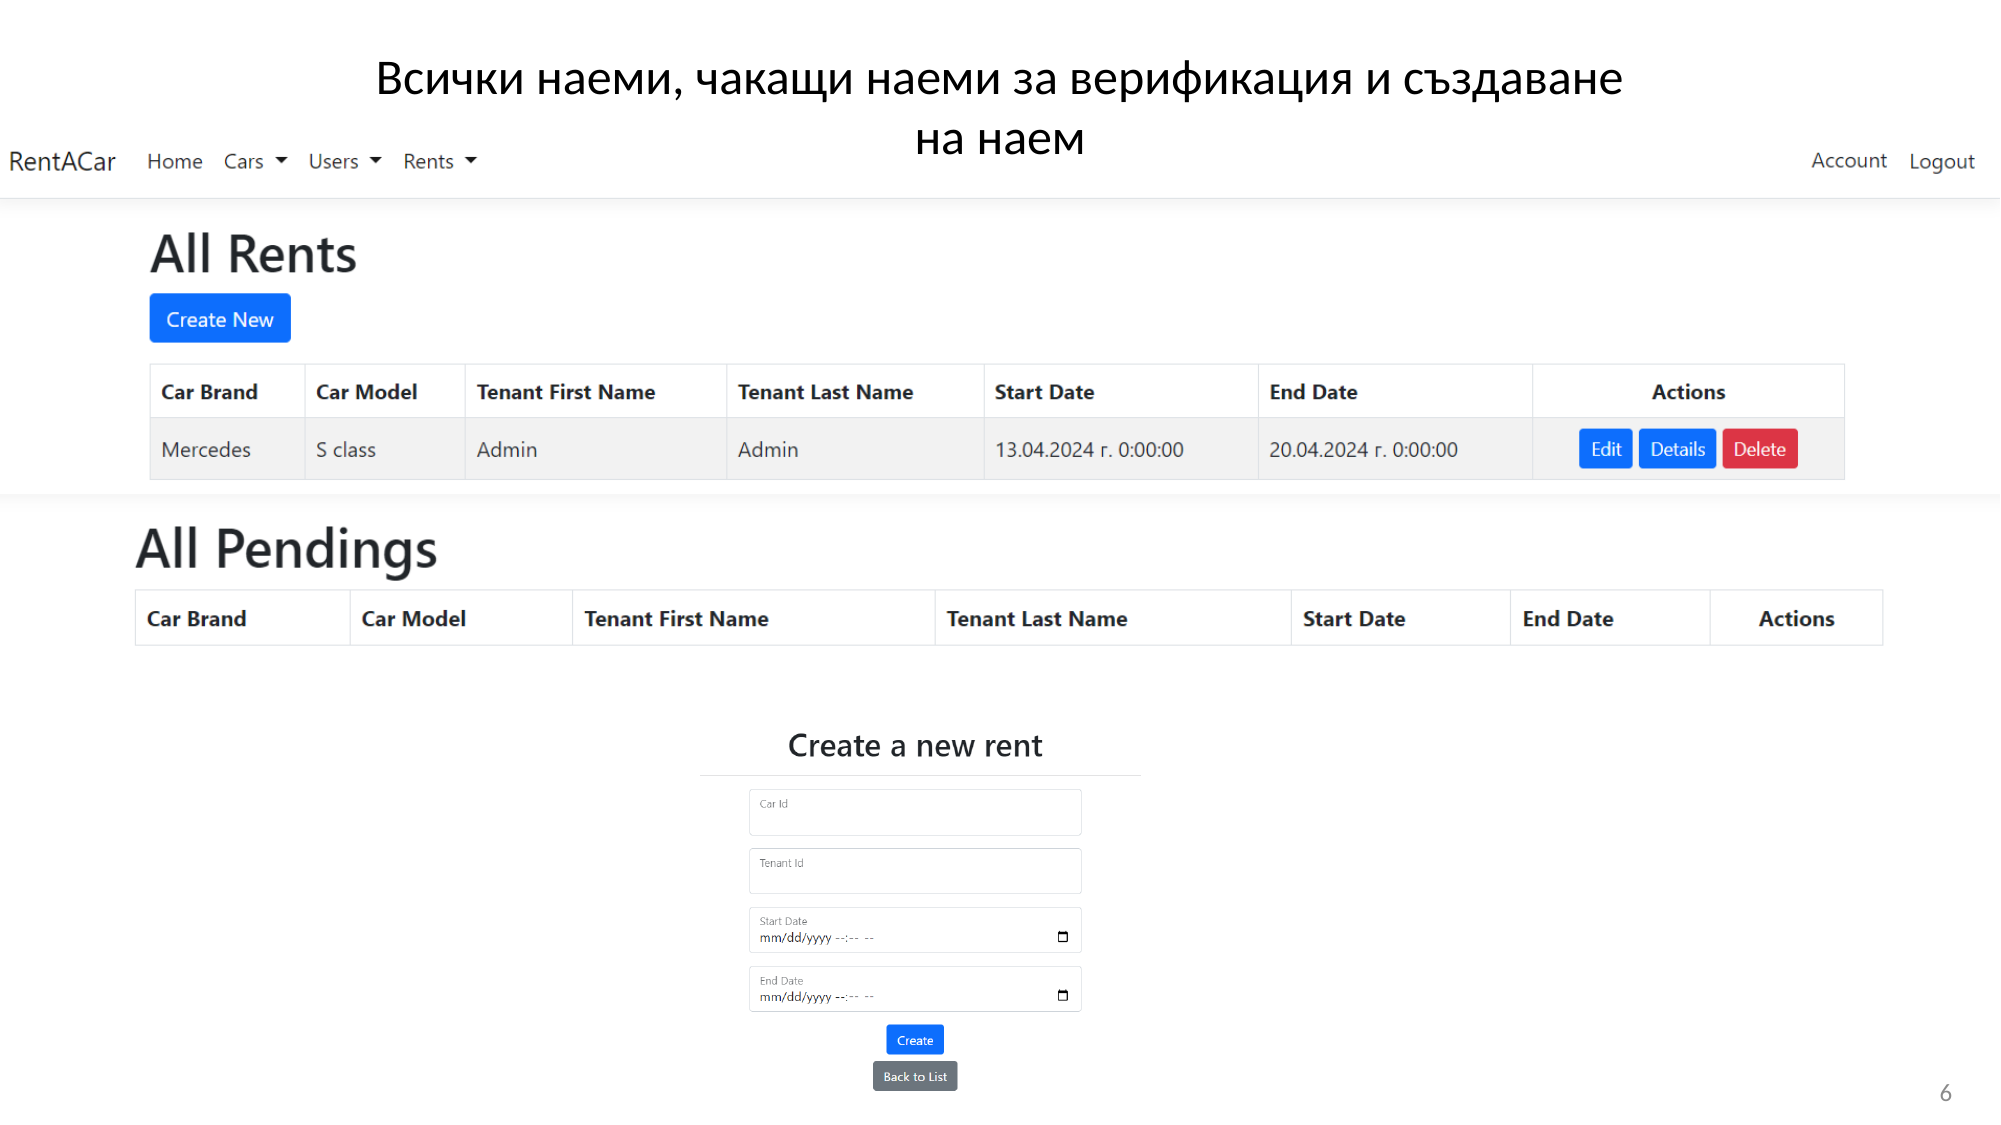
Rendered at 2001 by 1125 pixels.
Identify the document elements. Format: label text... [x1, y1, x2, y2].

picture [0, 136, 2000, 1103]
text_box Всички наеми, чакащи наеми за верификация и създаване на наем [330, 37, 1670, 136]
slide_number 6 [1894, 1061, 1968, 1121]
